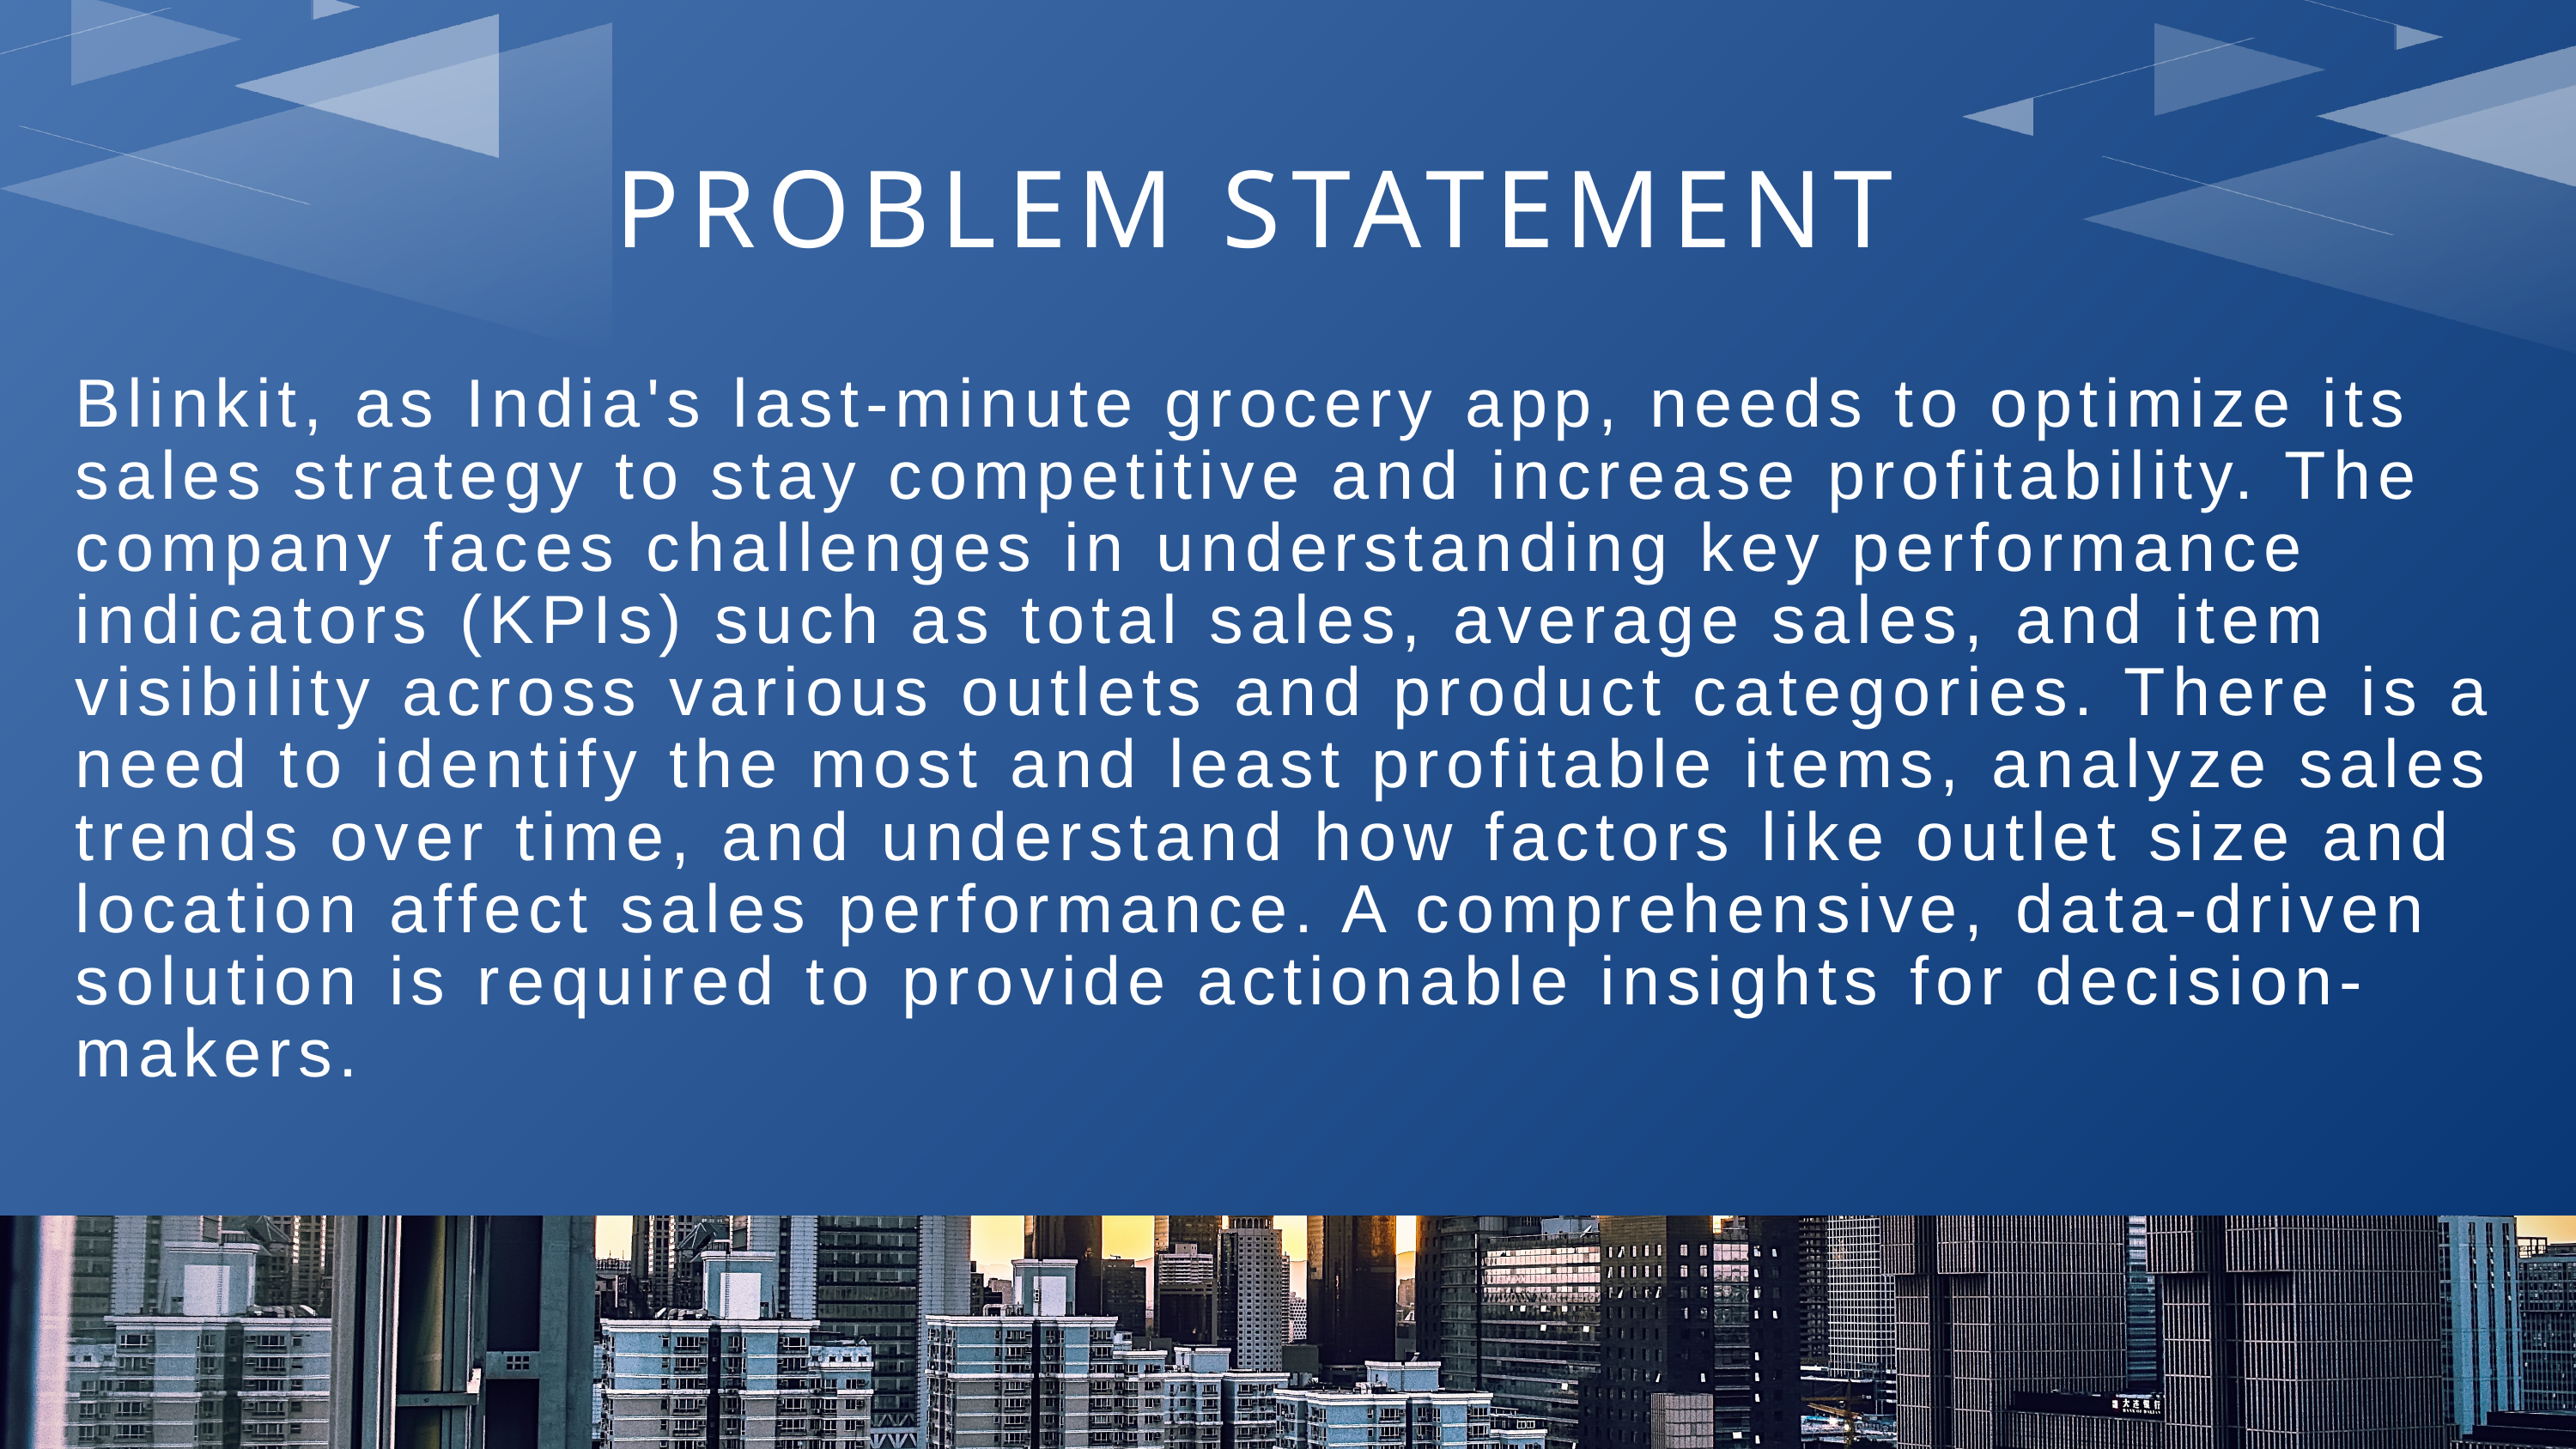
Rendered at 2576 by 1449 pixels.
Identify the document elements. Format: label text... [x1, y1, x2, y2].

text_box [0, 0, 615, 353]
text_box PROBLEM STATEMENT [615, 155, 2297, 270]
text_box [1961, 0, 2576, 384]
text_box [0, 1216, 2576, 1449]
text_box Blinkit, as India's last-minute grocery app, needs to optimize its sales strategy to stay competitive and increase profitability. The company faces challenges in understanding key performance indicators (KPIs) such as total sales, average sales, and item visibility across various outlets and product categories. There is a need to identify the most and least profitable items, analyze sales trends over time, and understand how factors like outlet size and location affect sales performance. A comprehensive, data-driven solution is required to provide actionable insights for decision-makers. [75, 367, 2519, 1091]
